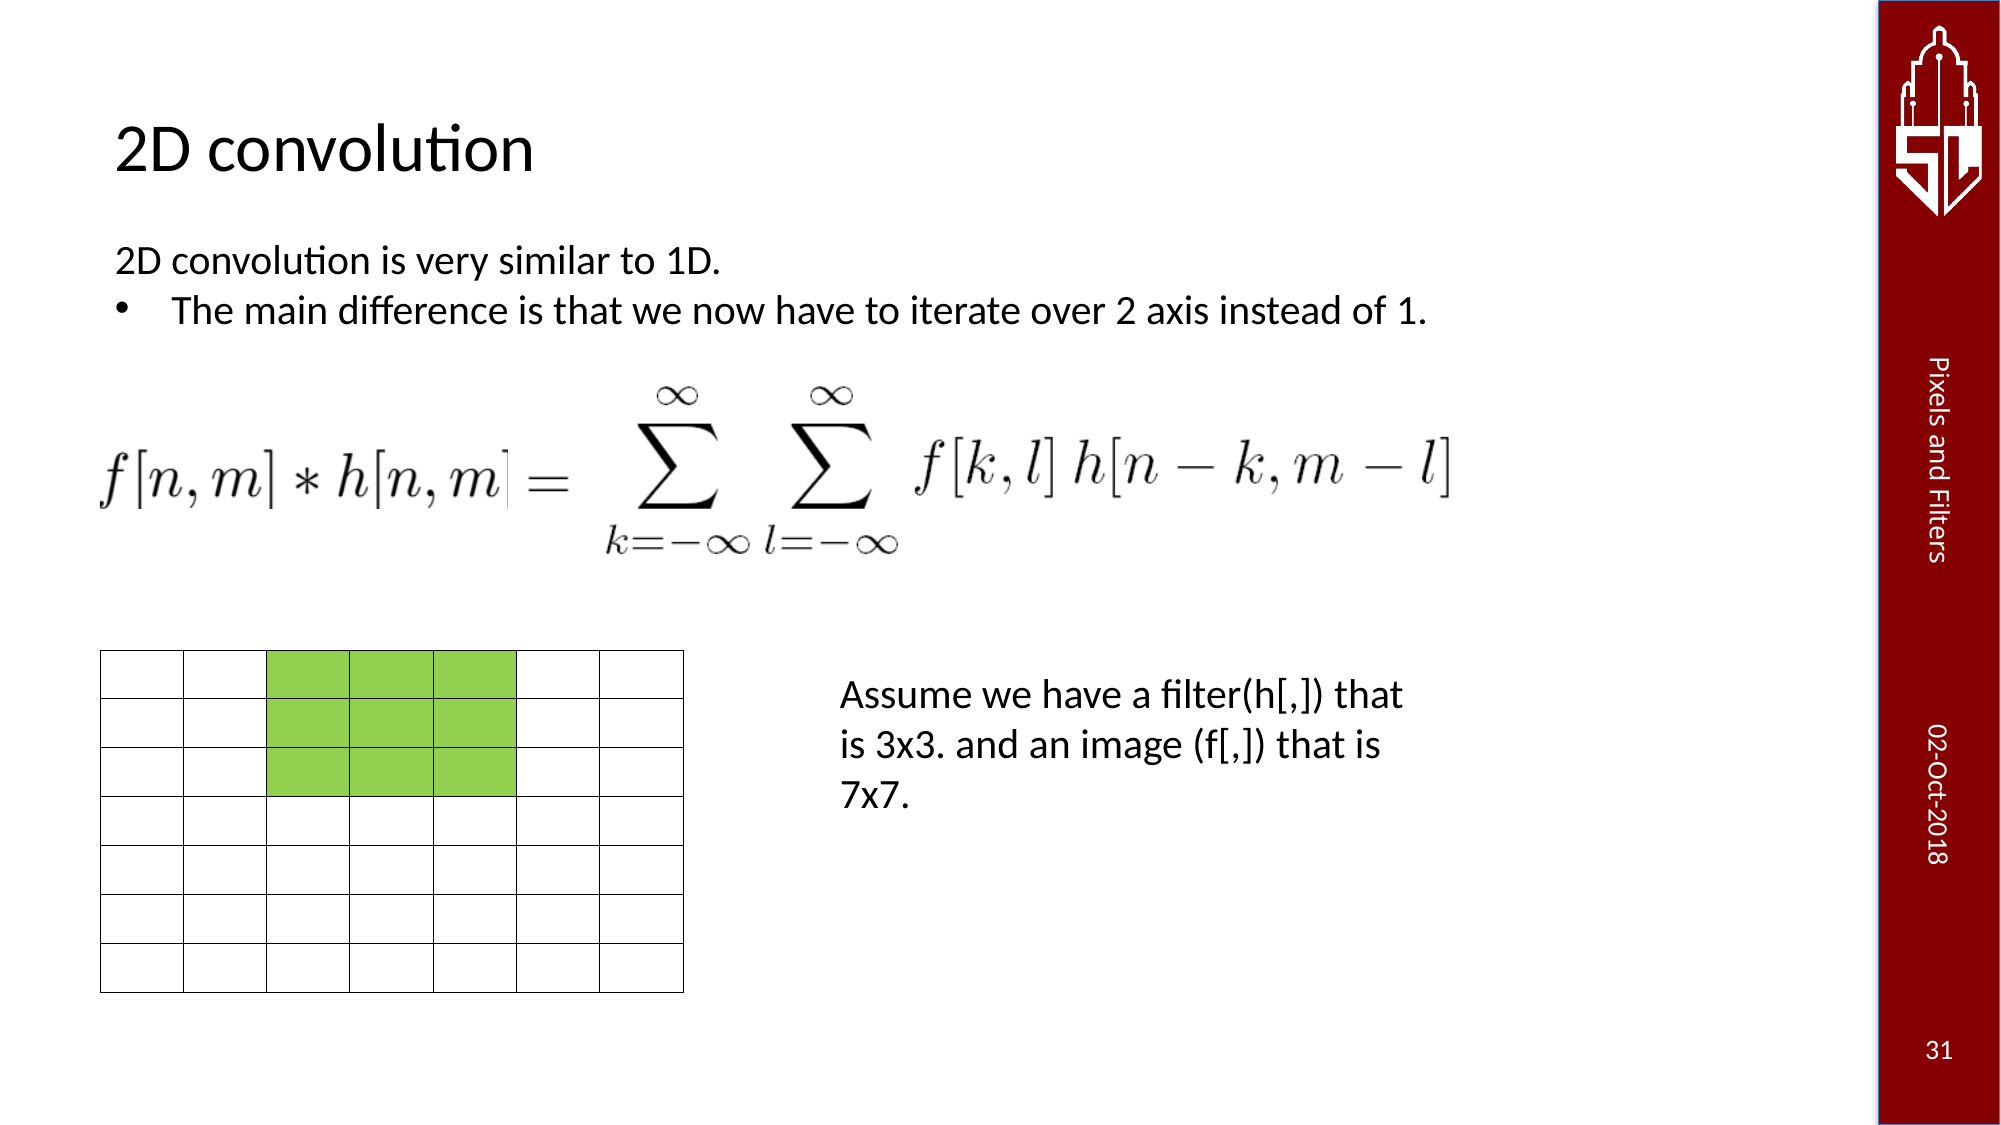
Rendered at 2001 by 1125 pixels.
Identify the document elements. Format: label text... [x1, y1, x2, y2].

table_cell [267, 968, 349, 992]
picture [99, 376, 1458, 583]
table_cell [101, 968, 183, 992]
table_cell [600, 968, 683, 992]
picture [1896, 25, 1982, 217]
table_cell [517, 968, 599, 992]
table_cell [434, 968, 516, 992]
text_box 2D convolution is very similar to 1D. The main difference is that we now have to iterate over 2 axis instead of 1. [99, 515, 1463, 968]
table_cell [350, 968, 433, 992]
table_cell [184, 968, 266, 992]
text_box 2D convolution is very similar to 1D. The main difference is that we now have to iterate over 2 axis instead of 1. [99, 224, 1463, 447]
text_box Assume we have a filter(h[,]) that is 3x3. and an image (f[,]) that is 7x7. [824, 659, 1433, 825]
title 2D convolution [99, 50, 1450, 224]
